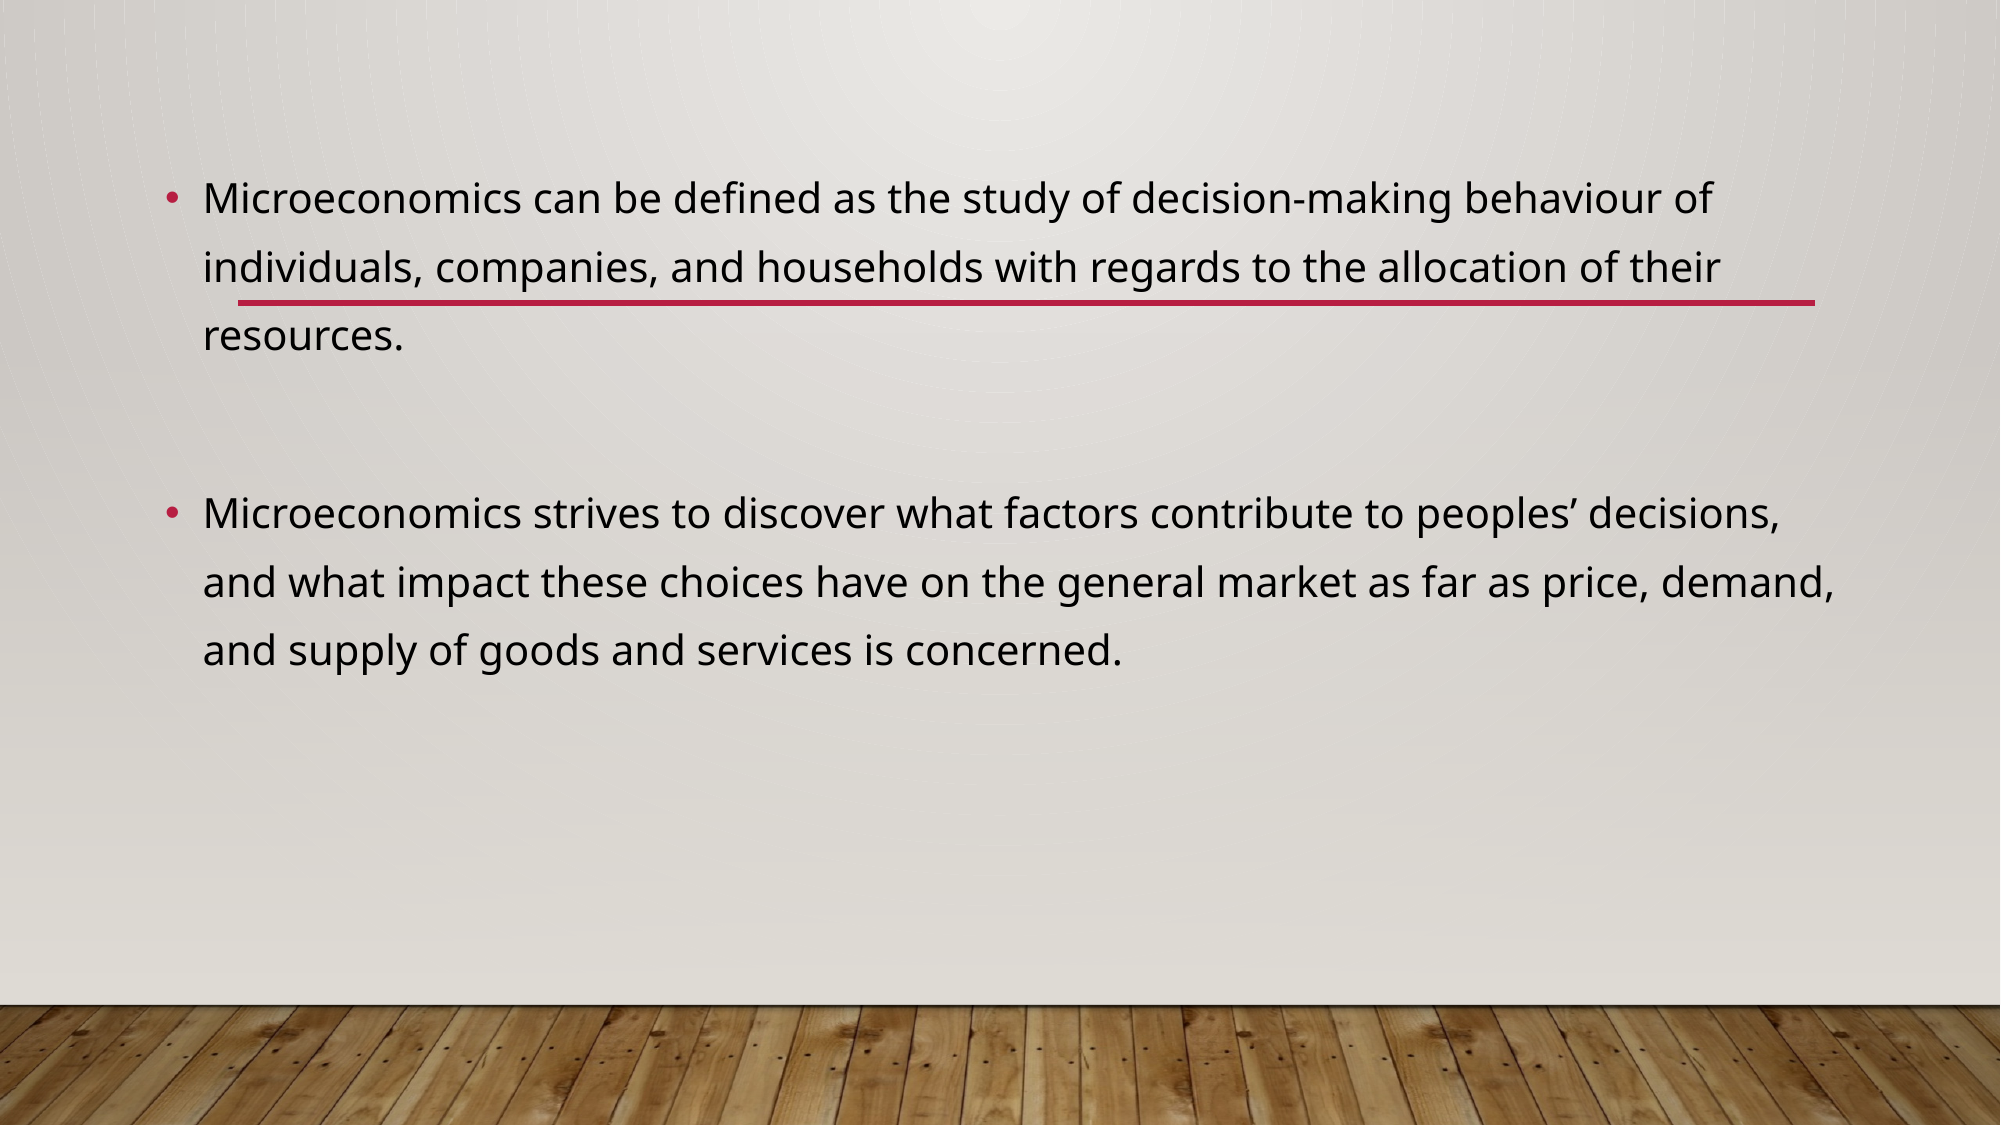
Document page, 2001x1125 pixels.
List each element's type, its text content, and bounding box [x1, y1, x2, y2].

list Microeconomics can be defined as the study of decision-making behaviour of individuals, companies, and households with regards to the allocation of their resources. Microeconomics strives to discover what factors contribute to peoples’ decisions, and what impact these choices have on the general market as far as price, demand, and supply of goods and services is concerned. [150, 149, 1863, 913]
picture [0, 1005, 2000, 1125]
